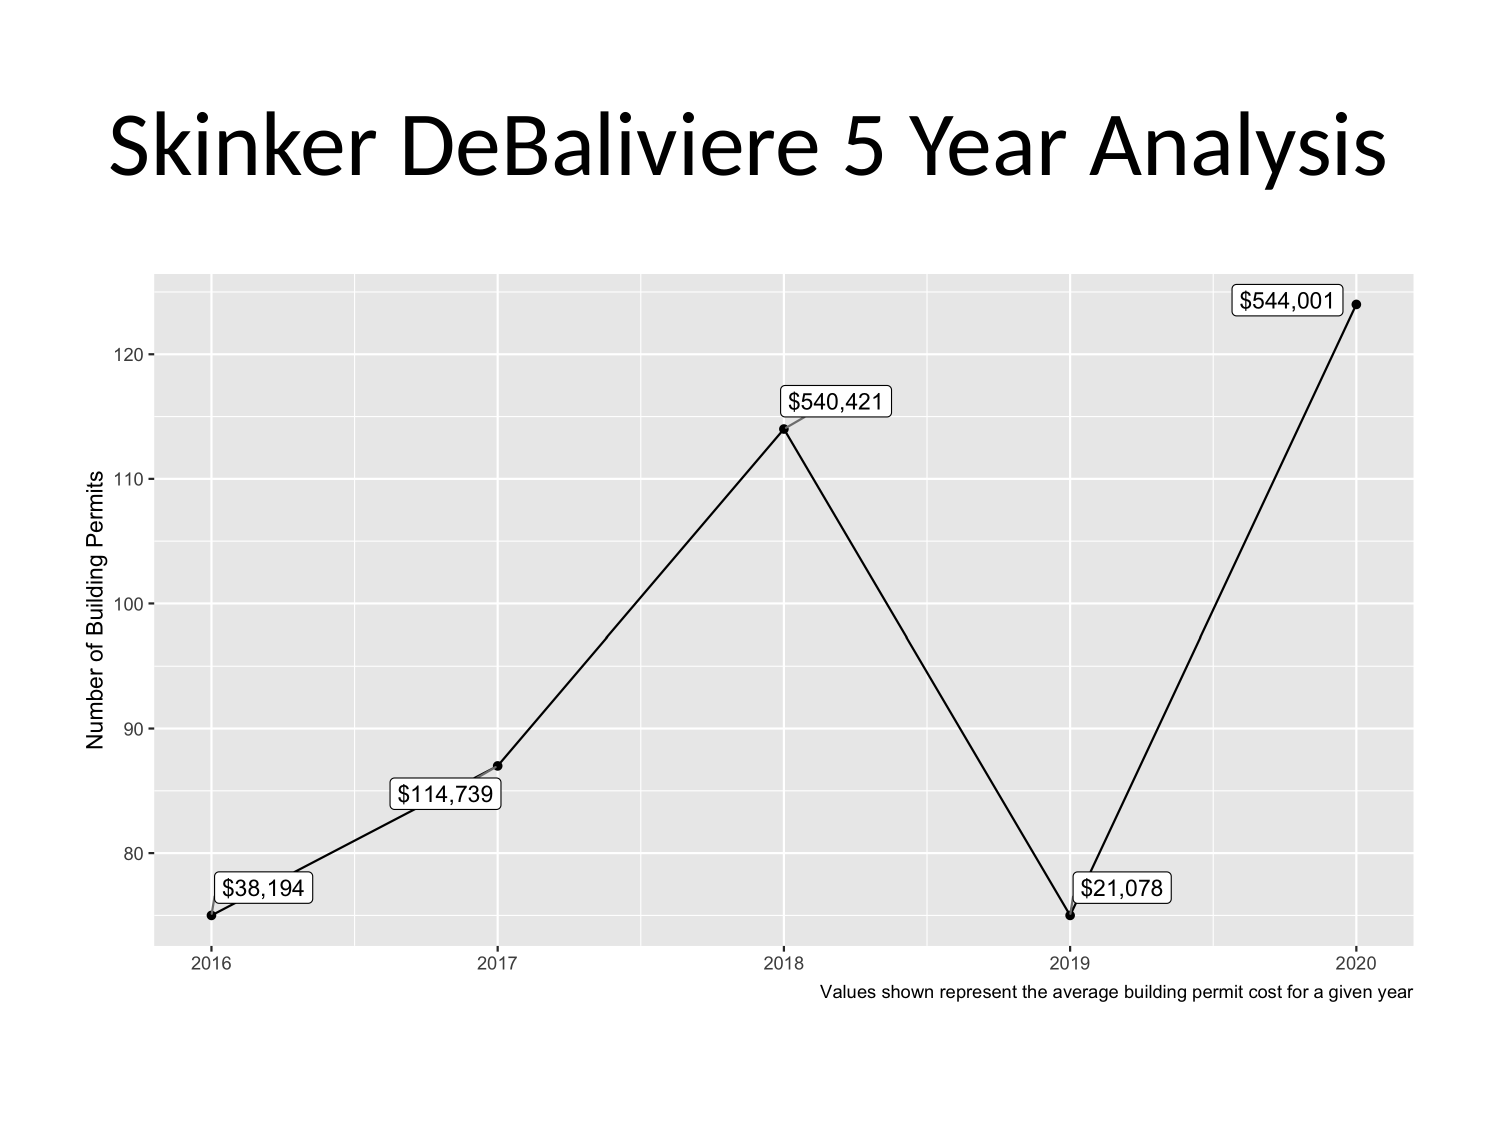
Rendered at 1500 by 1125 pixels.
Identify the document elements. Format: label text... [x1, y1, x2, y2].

title Skinker DeBaliviere 5 Year Analysis [75, 45, 1425, 233]
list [74, 262, 1426, 1013]
